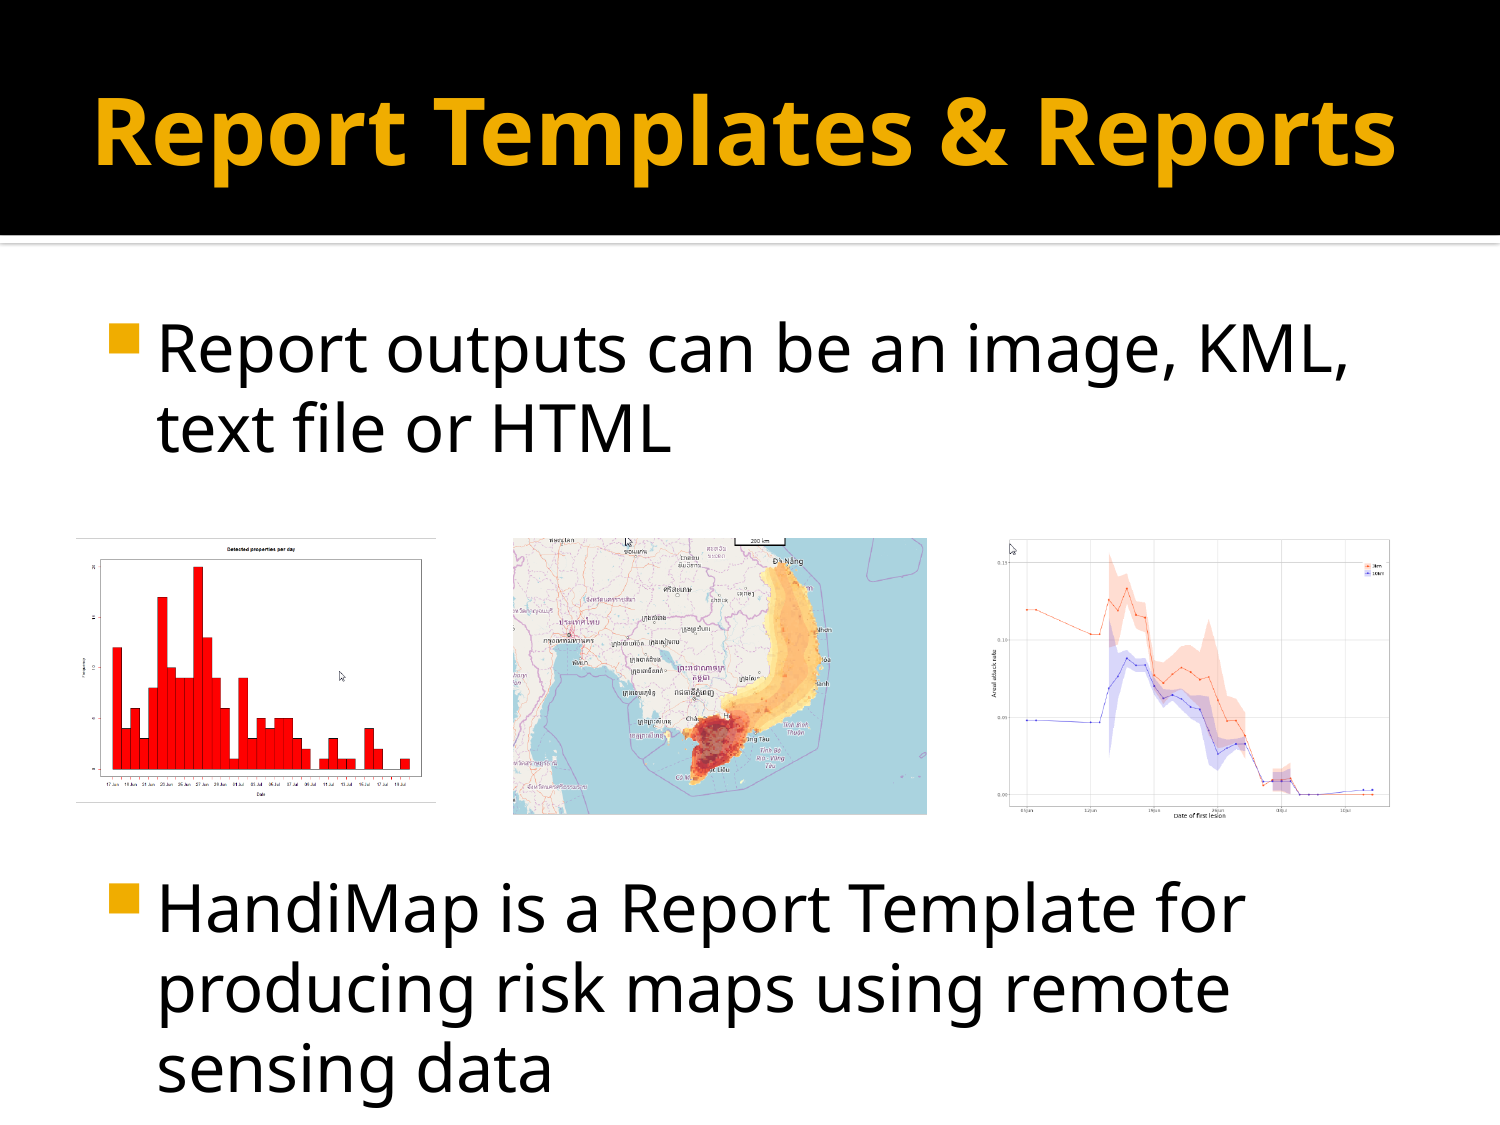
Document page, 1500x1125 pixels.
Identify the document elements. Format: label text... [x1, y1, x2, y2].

picture [513, 538, 927, 815]
picture [76, 538, 436, 803]
picture [986, 538, 1397, 820]
list Report outputs can be an image, KML, text file or HTML HandiMap is a Report Template for producing risk maps using remote sensing data [75, 291, 1425, 1050]
title Report Templates & Reports [75, 25, 1425, 231]
